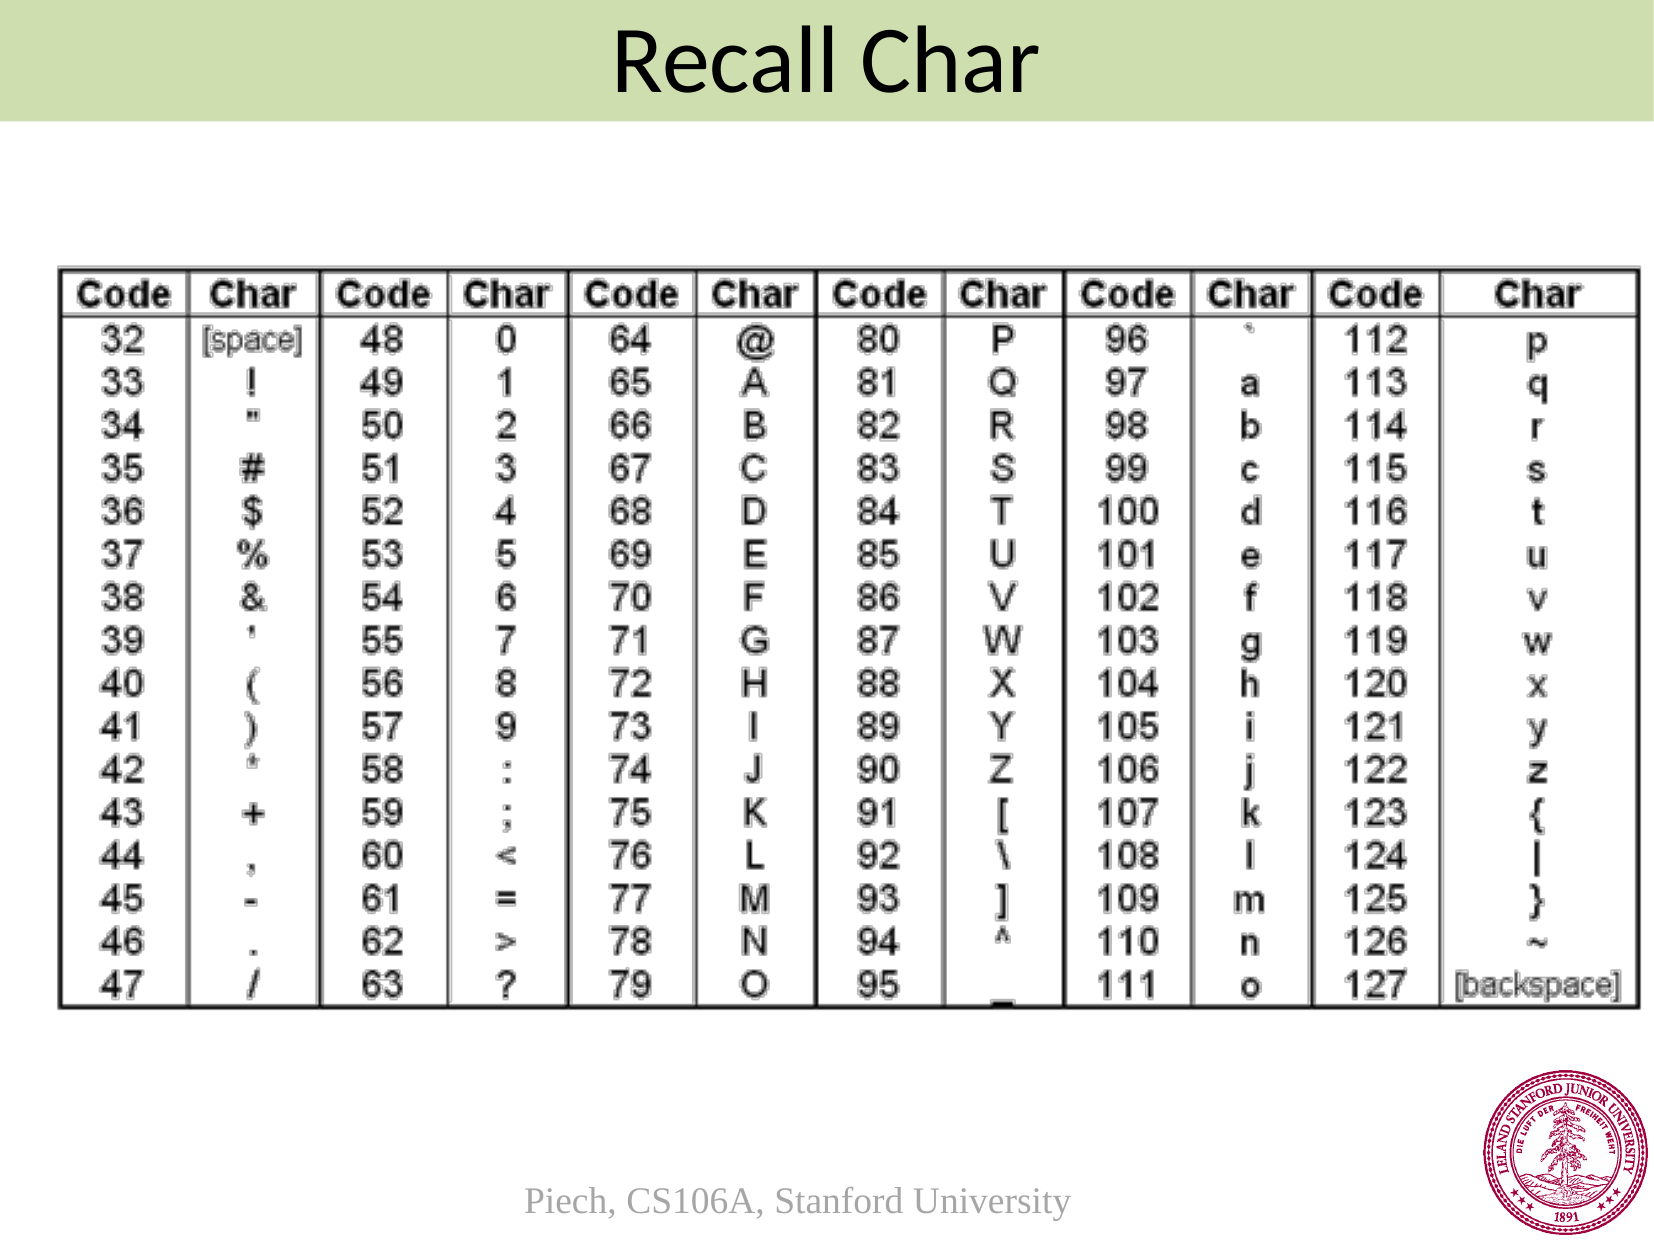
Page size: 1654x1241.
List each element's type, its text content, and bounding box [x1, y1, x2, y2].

picture [1483, 1070, 1648, 1235]
picture [51, 257, 1651, 1021]
text_box Recall Char [0, 0, 1654, 122]
